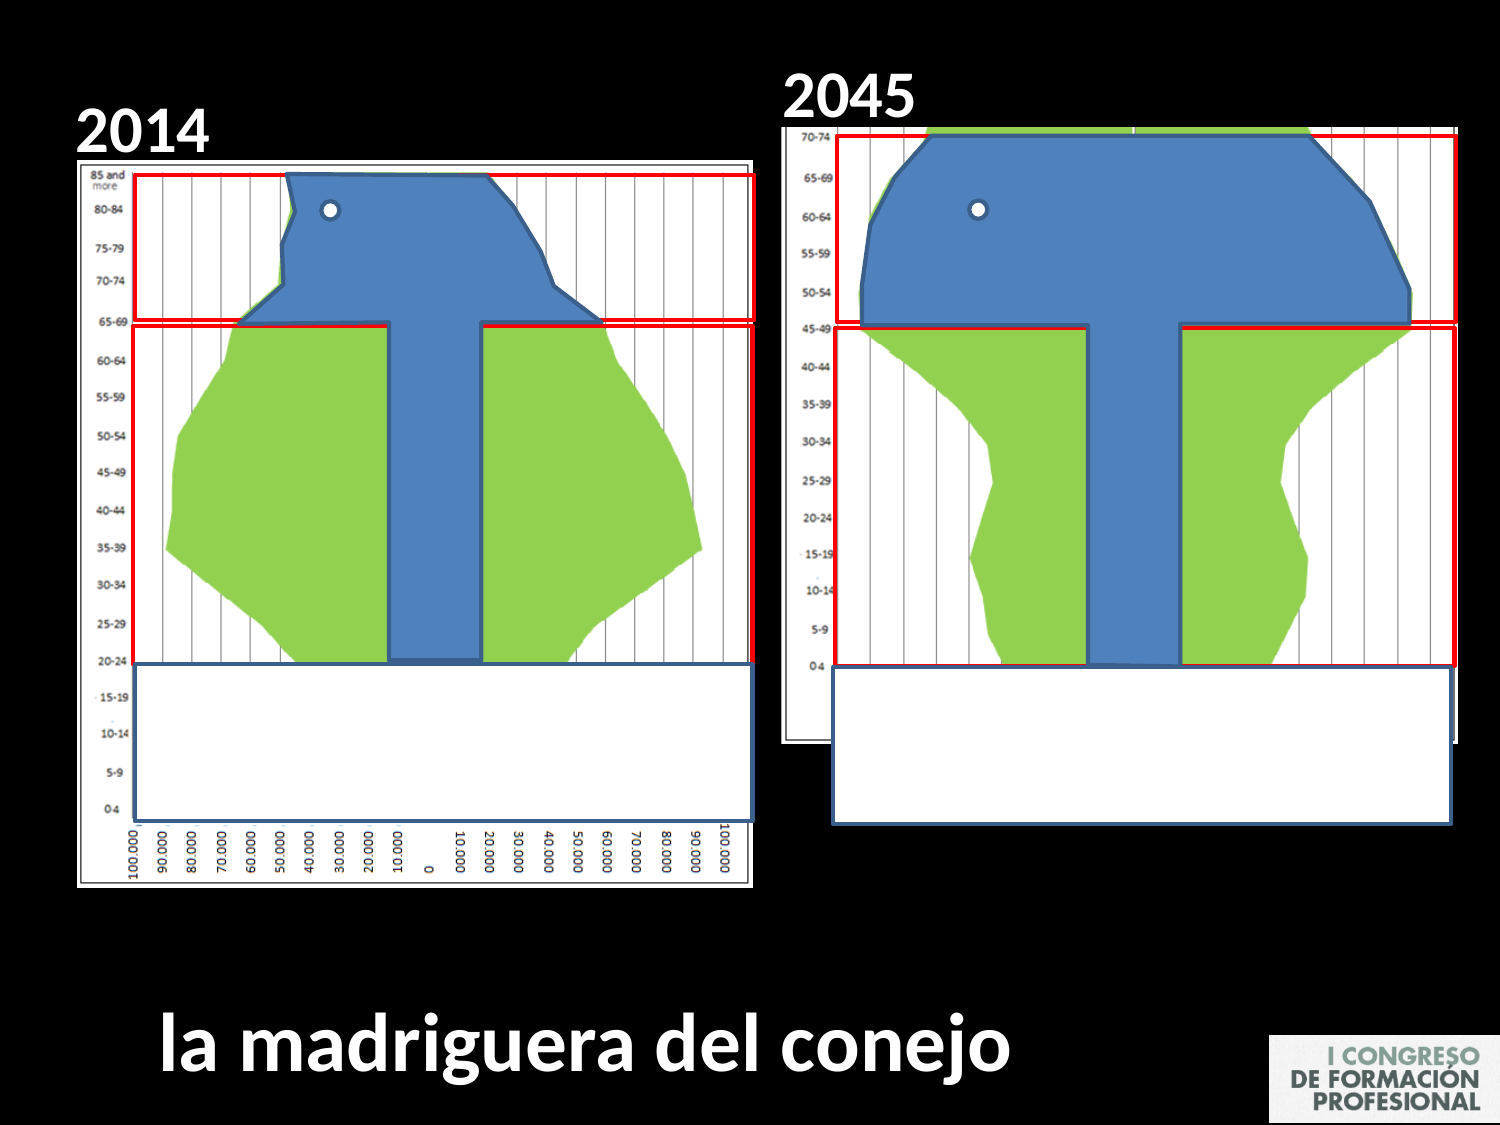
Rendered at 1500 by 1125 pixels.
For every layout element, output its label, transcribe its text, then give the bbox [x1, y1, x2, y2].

text_box [831, 755, 1453, 826]
picture [1269, 1034, 1500, 1123]
picture [781, 127, 1459, 748]
text_box 2045 [767, 43, 933, 139]
text_box la madriguera del conejo [143, 980, 1029, 1095]
picture [76, 159, 753, 888]
text_box 2014 [60, 78, 226, 173]
